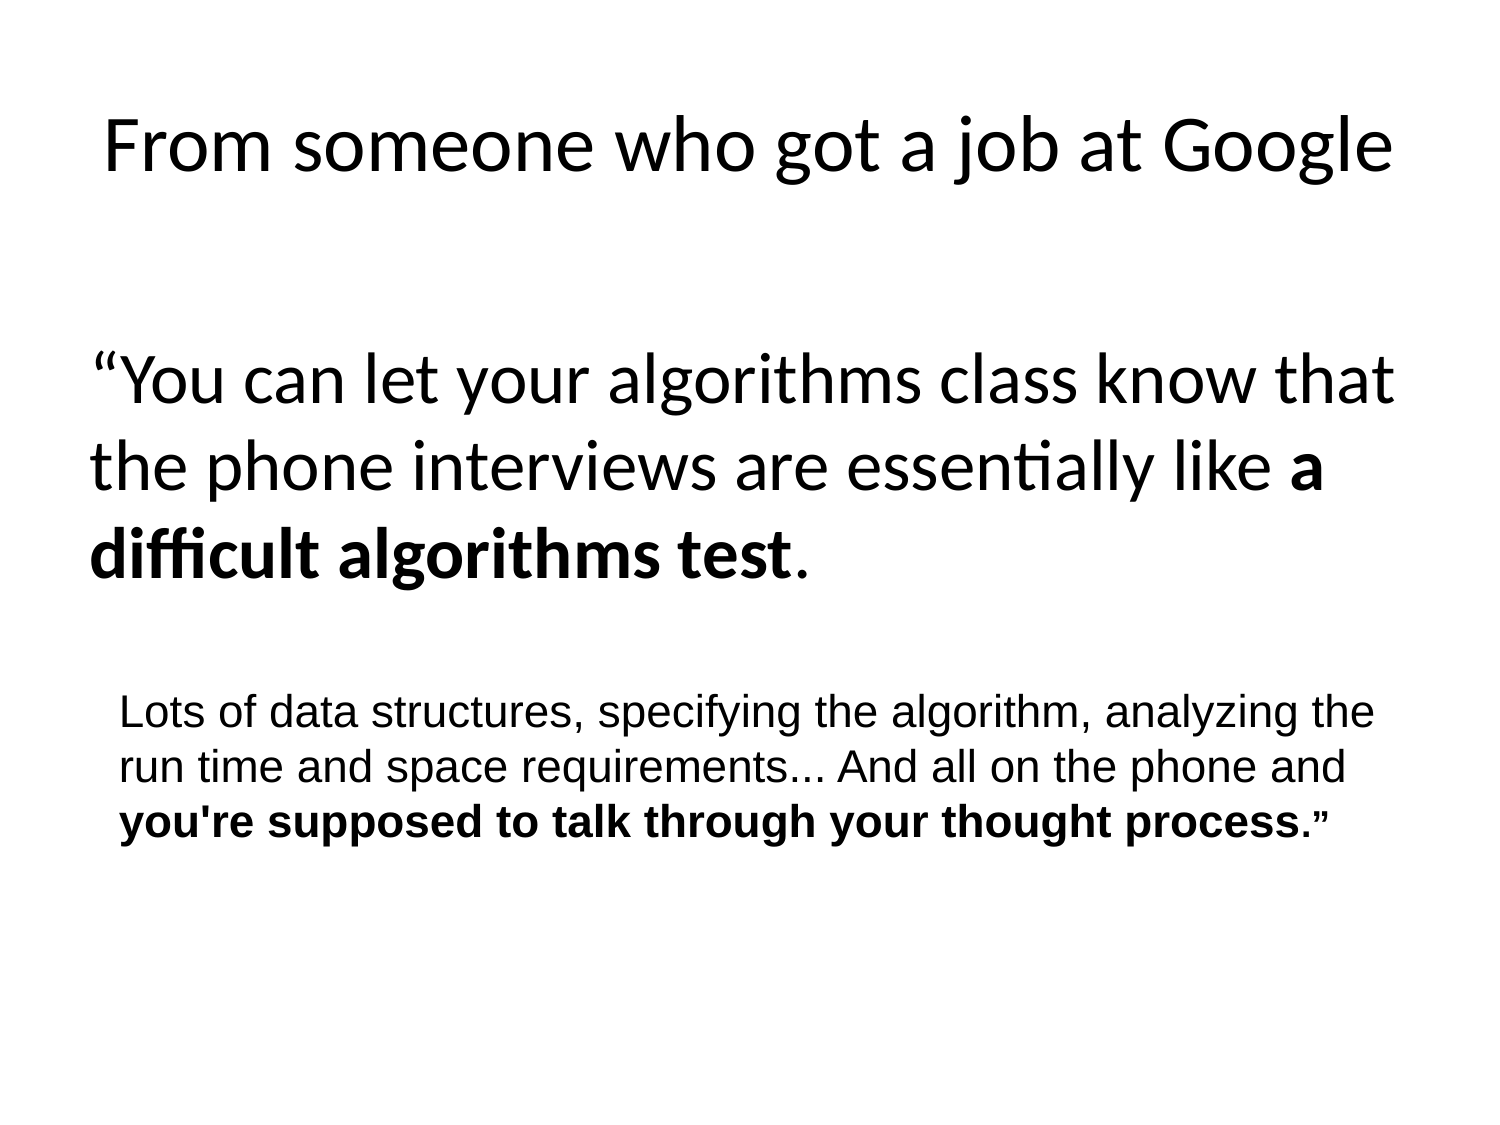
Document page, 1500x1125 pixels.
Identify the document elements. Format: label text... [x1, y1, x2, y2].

text_box “You can let your algorithms class know that the phone interviews are essentially like a difficult algorithms test. [74, 323, 1425, 601]
text_box Lots of data structures, specifying the algorithm, analyzing the run time and space requirements... And all on the phone and you're supposed to talk through your thought process.” [104, 673, 1405, 854]
title From someone who got a job at Google [75, 45, 1425, 233]
